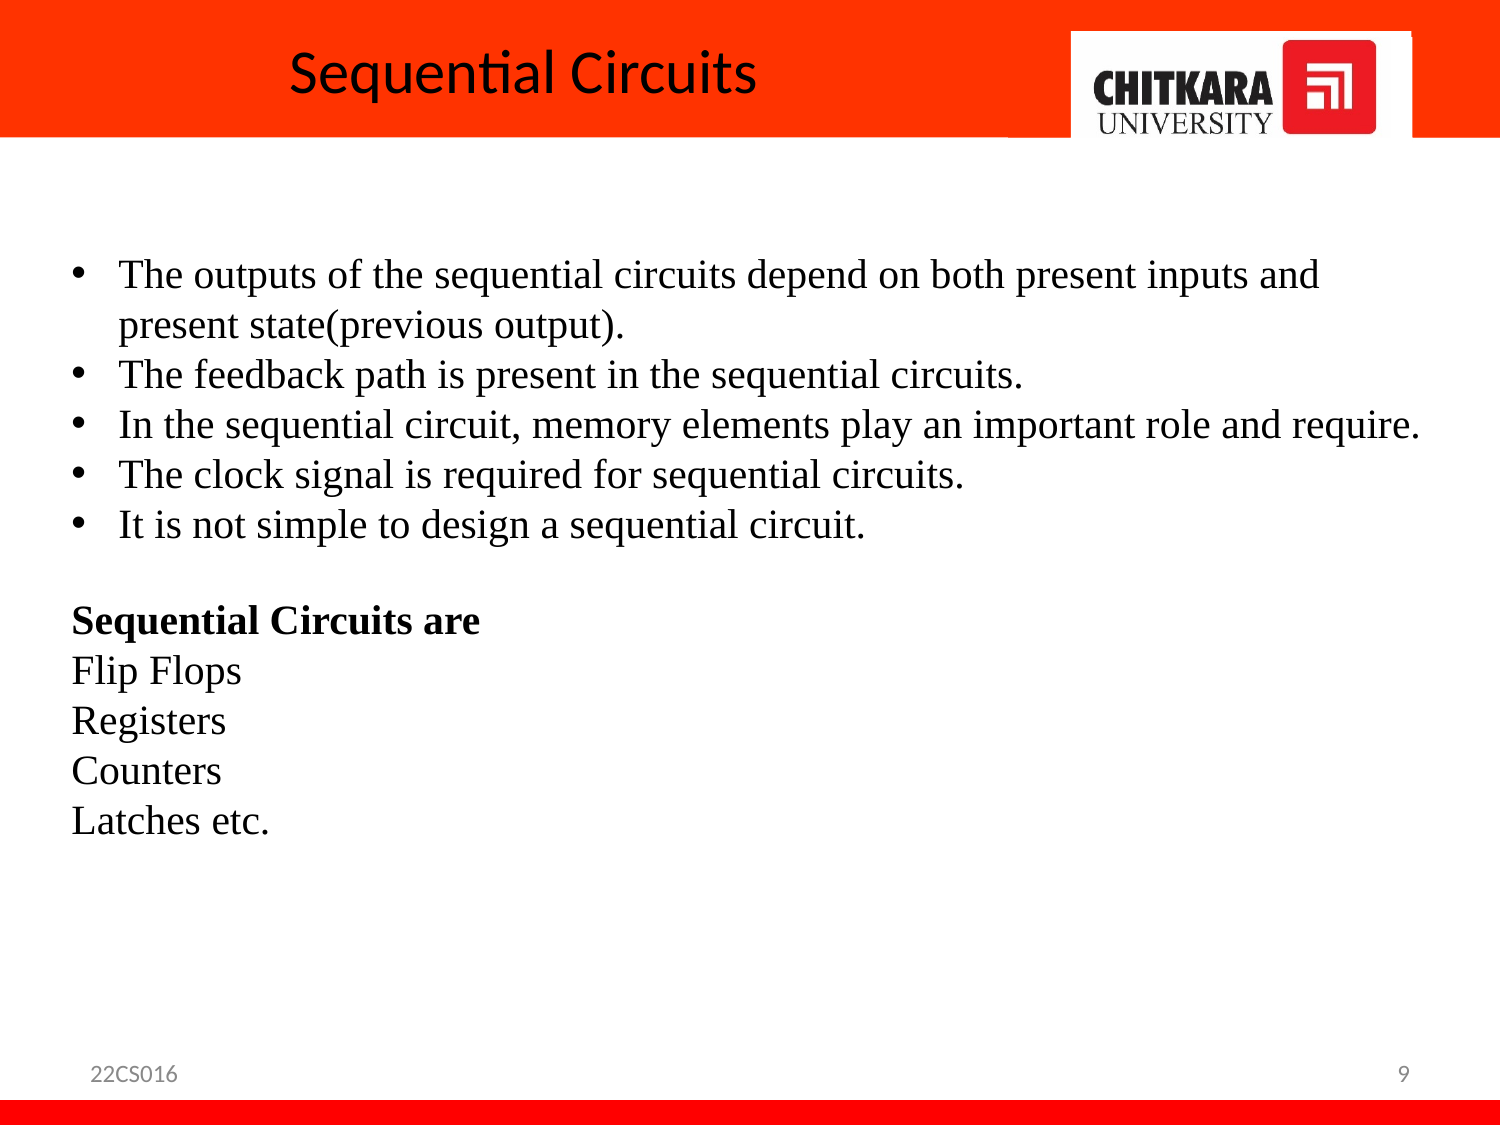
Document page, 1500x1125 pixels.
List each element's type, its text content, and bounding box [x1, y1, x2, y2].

title Sequential Circuits [0, 0, 1063, 138]
slide_number 9 [1074, 1042, 1425, 1103]
text_box The outputs of the sequential circuits depend on both present inputs and present state(previous output). The feedback path is present in the sequential circuits. In the sequential circuit, memory elements play an important role and require. The clock signal is required for sequential circuits. It is not simple to design a sequential circuit. Sequential Circuits are Flip Flops Registers Counters Latches etc. [56, 239, 1450, 850]
slide_number 22CS016 [75, 1042, 425, 1103]
picture [1074, 37, 1391, 138]
